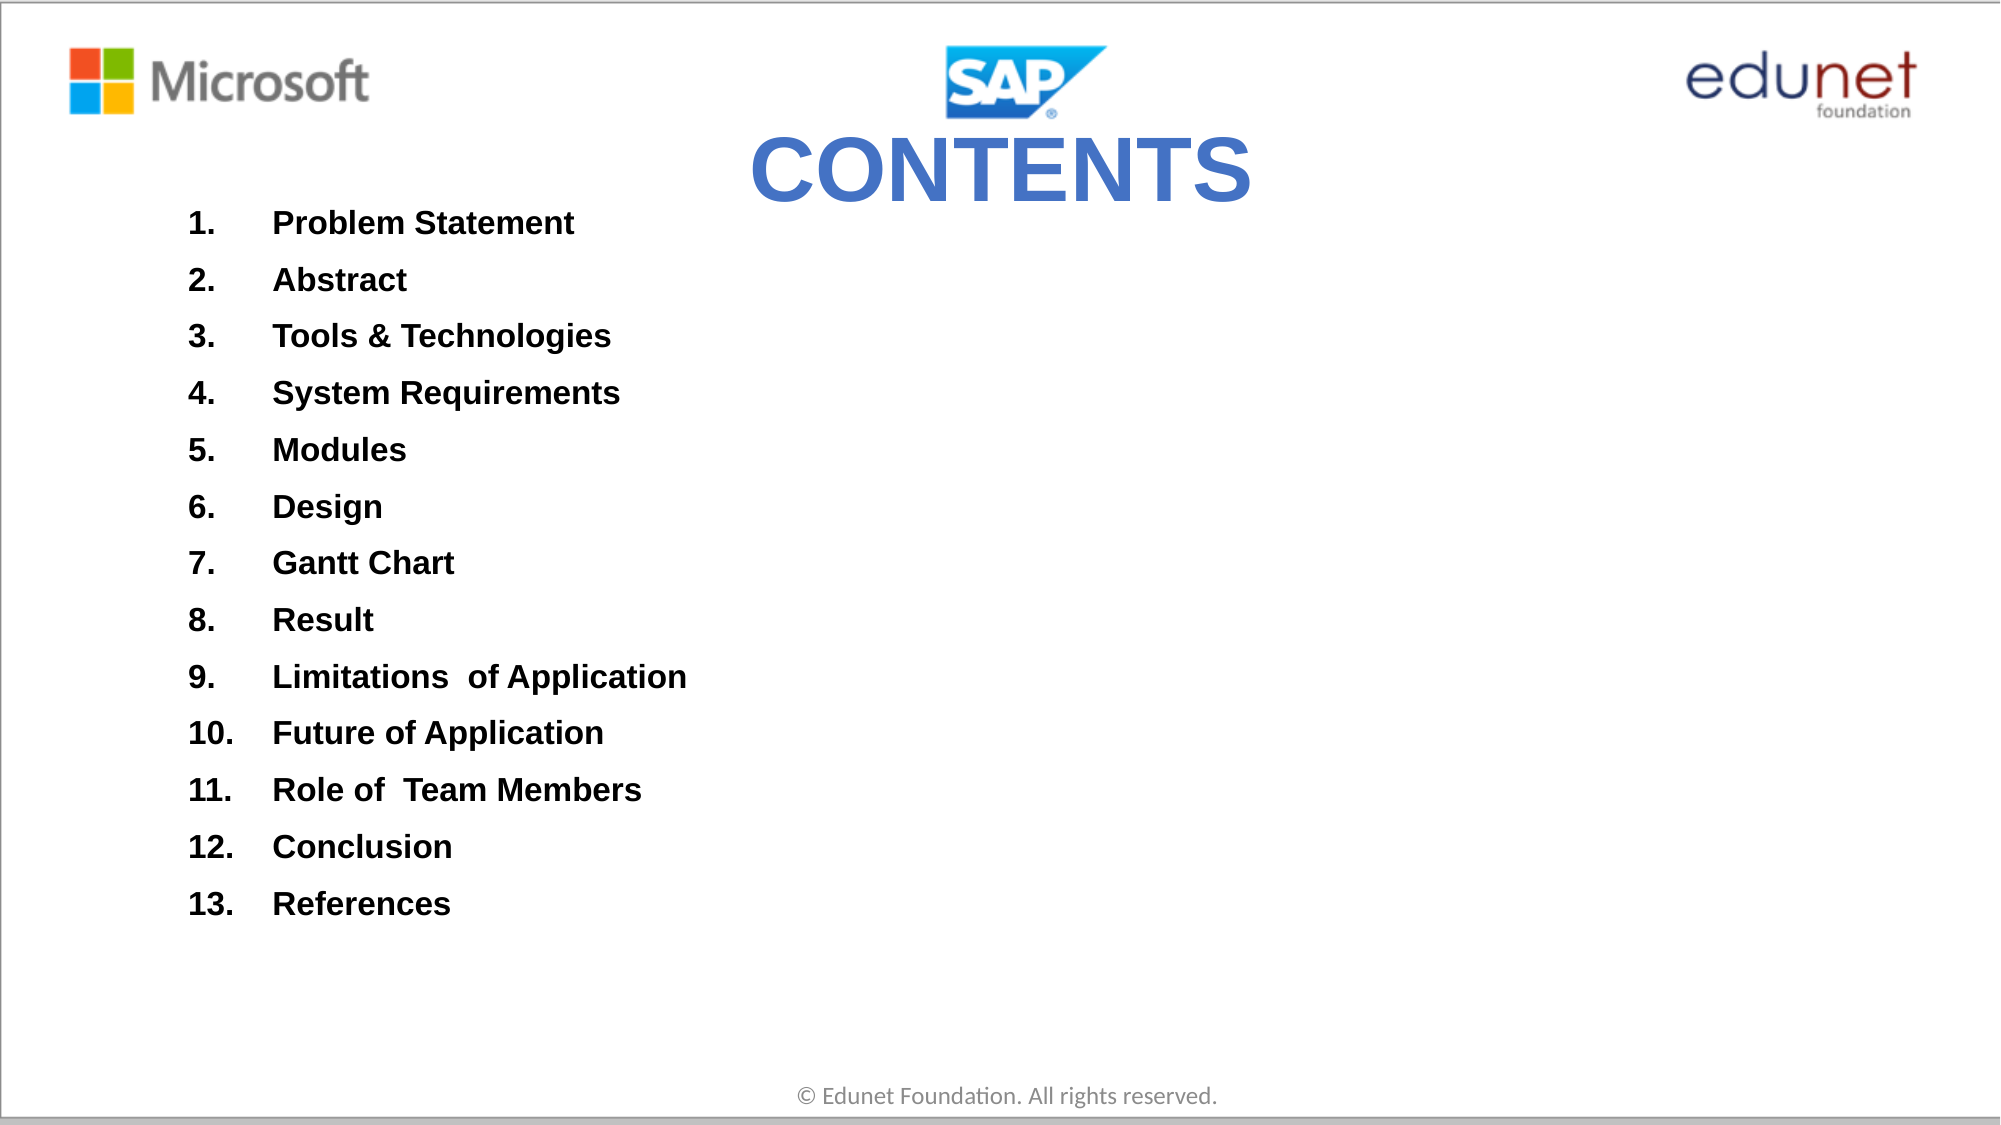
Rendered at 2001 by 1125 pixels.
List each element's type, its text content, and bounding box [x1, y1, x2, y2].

picture [0, 0, 2001, 1125]
list Problem Statement Abstract Tools & Technologies System Requirements Modules Design Gantt Chart Result Limitations of Application Future of Application Role of Team Members Conclusion References [173, 198, 1981, 998]
footer © Edunet Foundation. All rights reserved. [669, 1065, 1345, 1125]
title CONTENTS [139, 63, 1865, 281]
